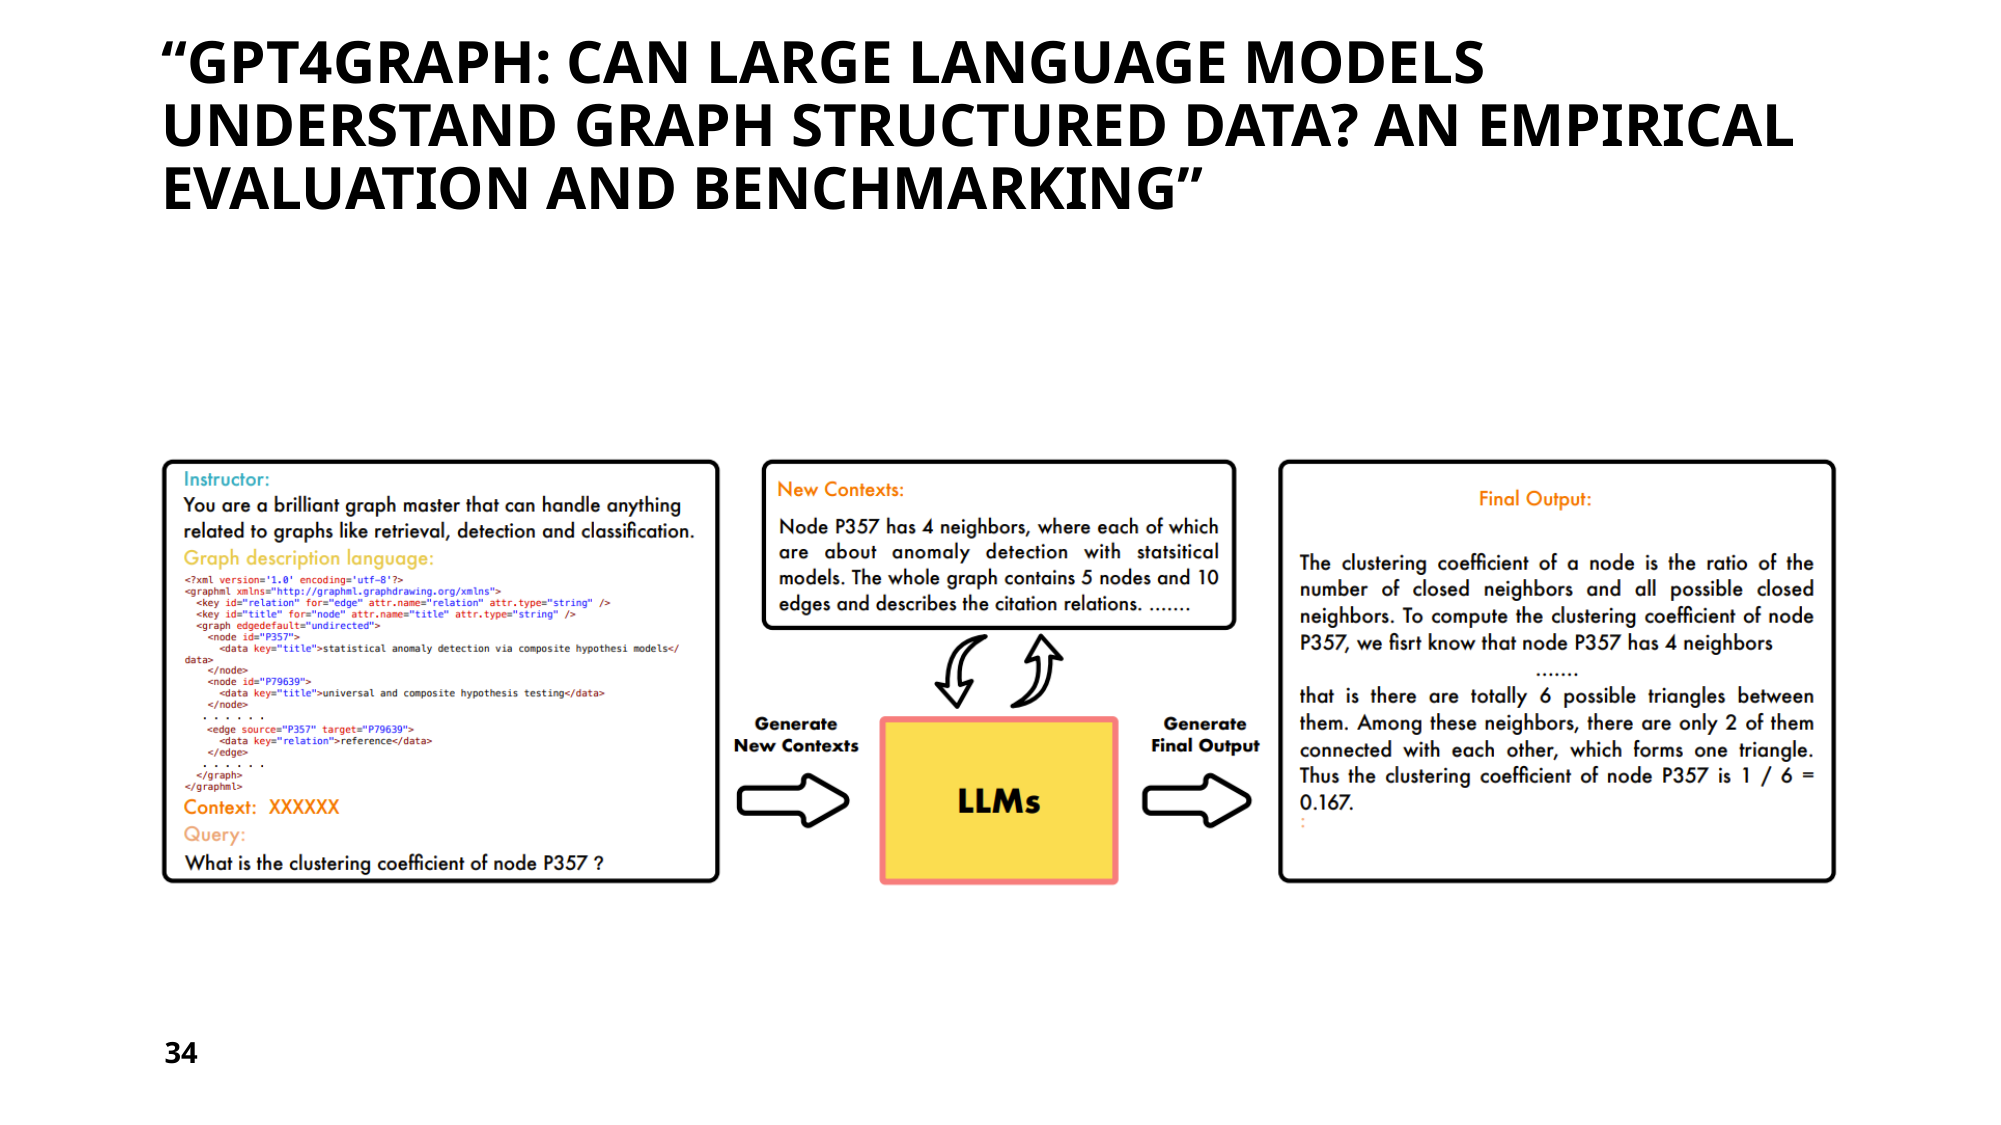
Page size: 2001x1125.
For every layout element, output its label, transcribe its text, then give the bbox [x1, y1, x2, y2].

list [149, 414, 1857, 900]
slide_number 34 [149, 1024, 588, 1085]
title “GPT4Graph: Can Large Language Models Understand Graph Structured Data? An Empirical Evaluation and Benchmarking” [146, 11, 1854, 230]
